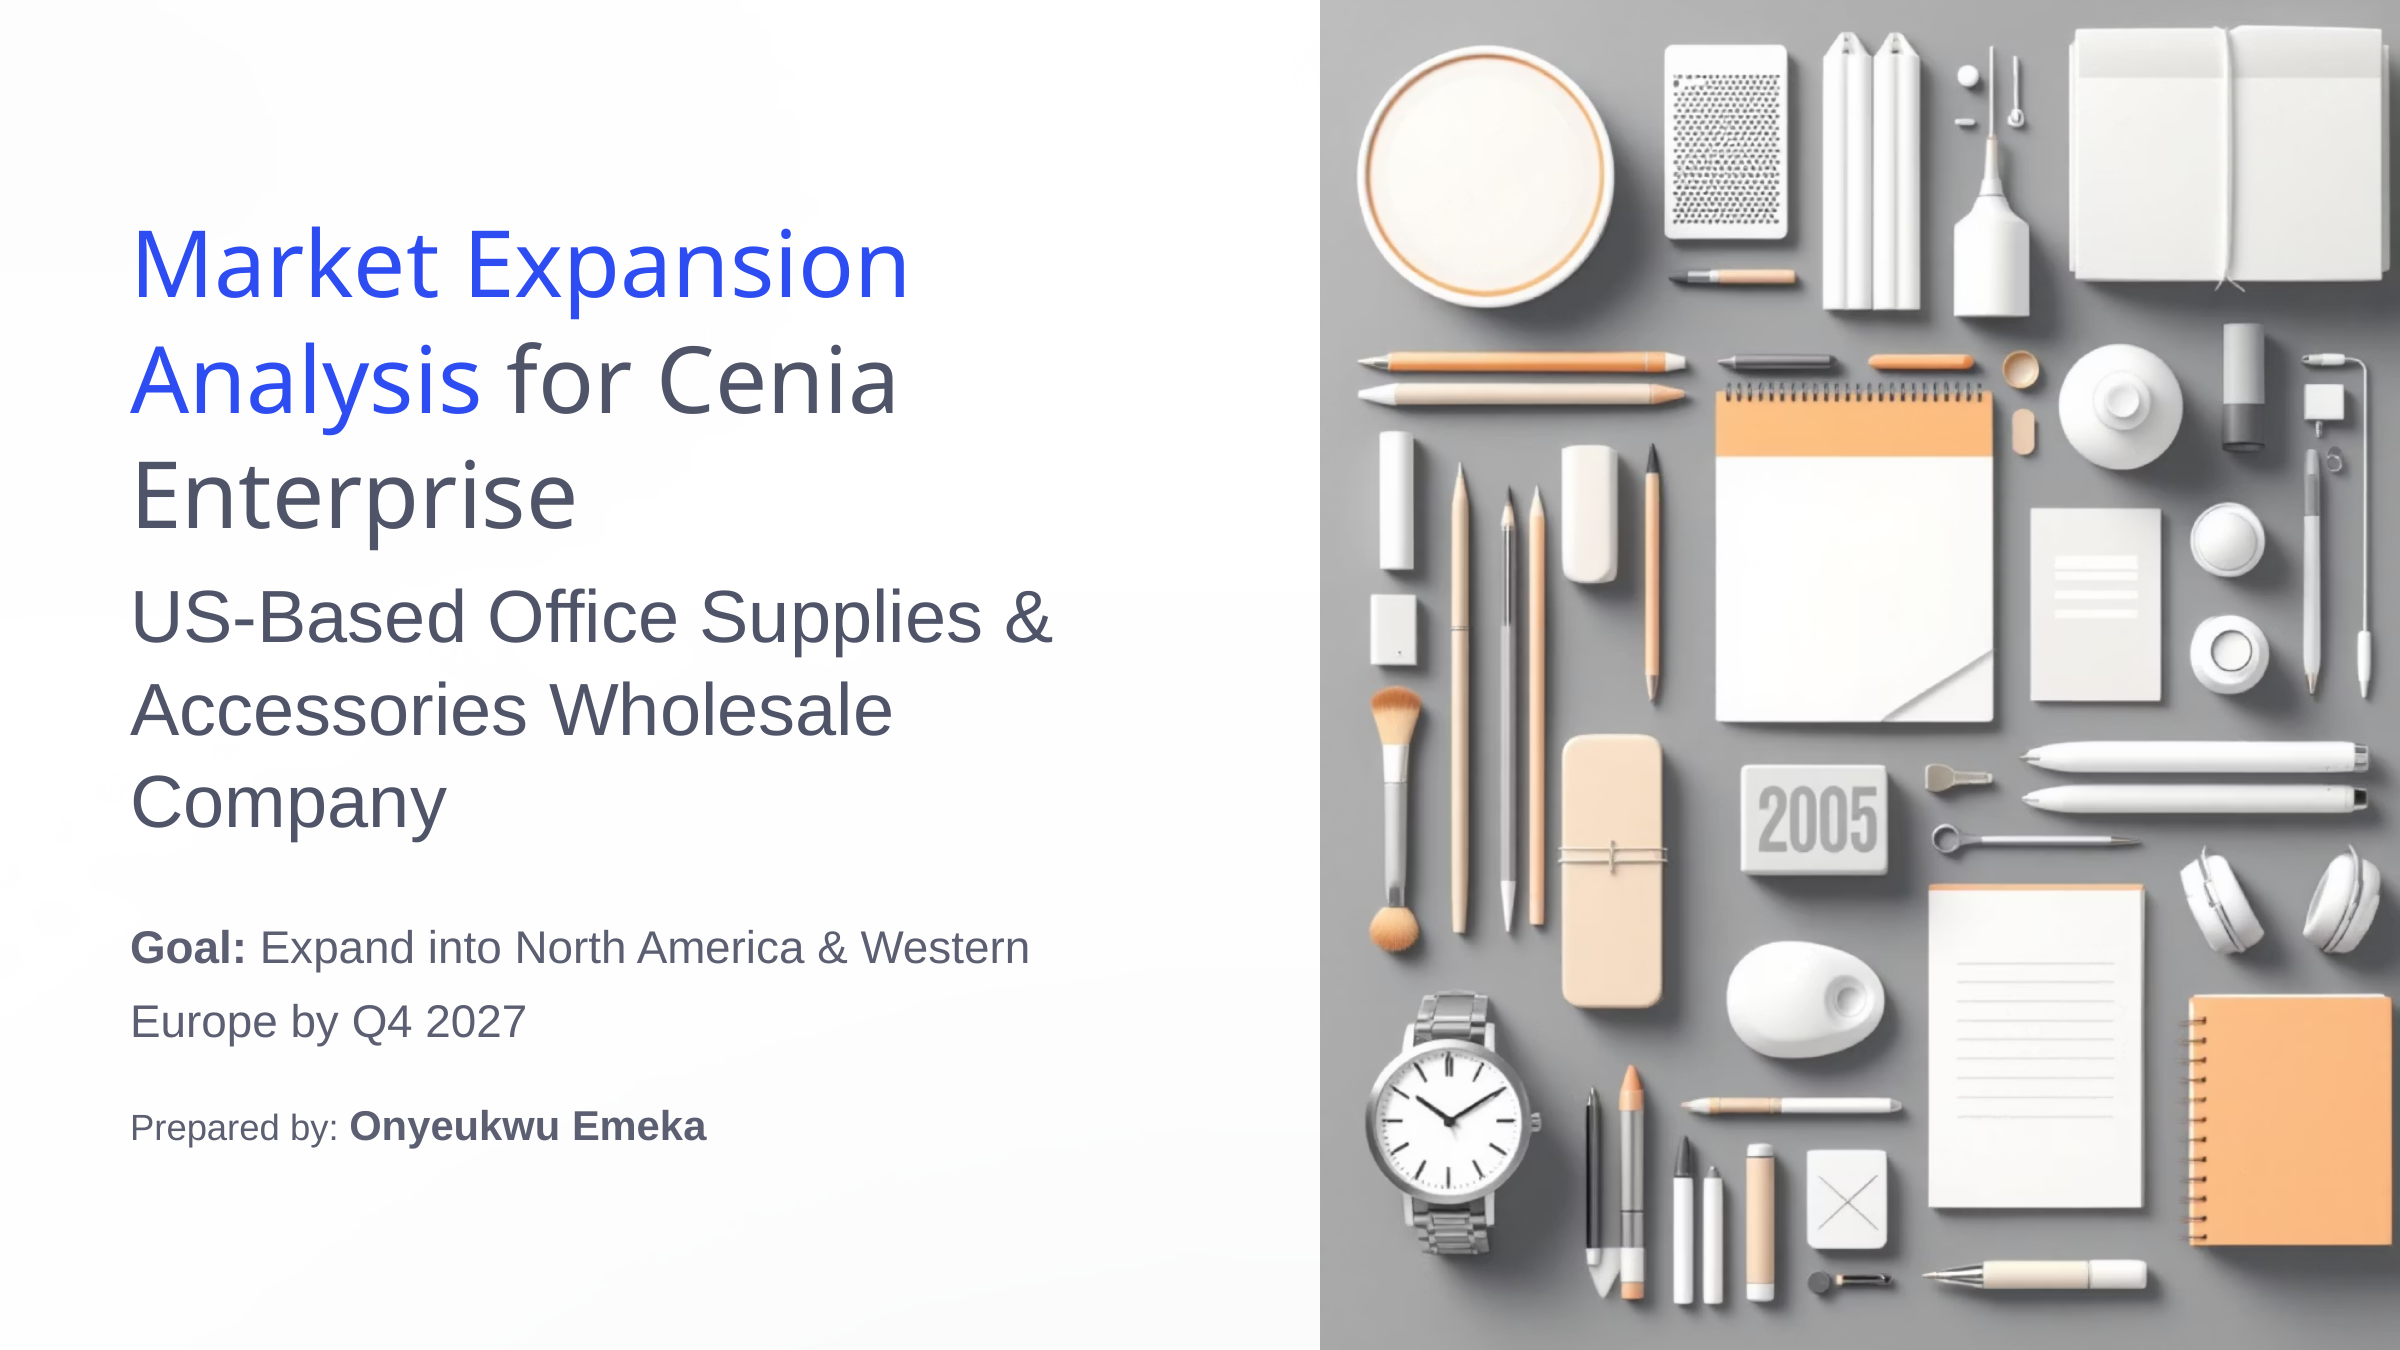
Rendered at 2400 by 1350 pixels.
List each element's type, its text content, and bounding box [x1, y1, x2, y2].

text_box US-Based Office Supplies & Accessories Wholesale Company [130, 564, 1190, 844]
text_box Prepared by: Onyeukwu Emeka [130, 1089, 1190, 1150]
text_box Goal: Expand into North America & Western Europe by Q4 2027 [130, 899, 1190, 1048]
text_box Market Expansion Analysis for Cenia Enterprise [130, 200, 1190, 550]
picture [1319, 0, 2400, 1350]
